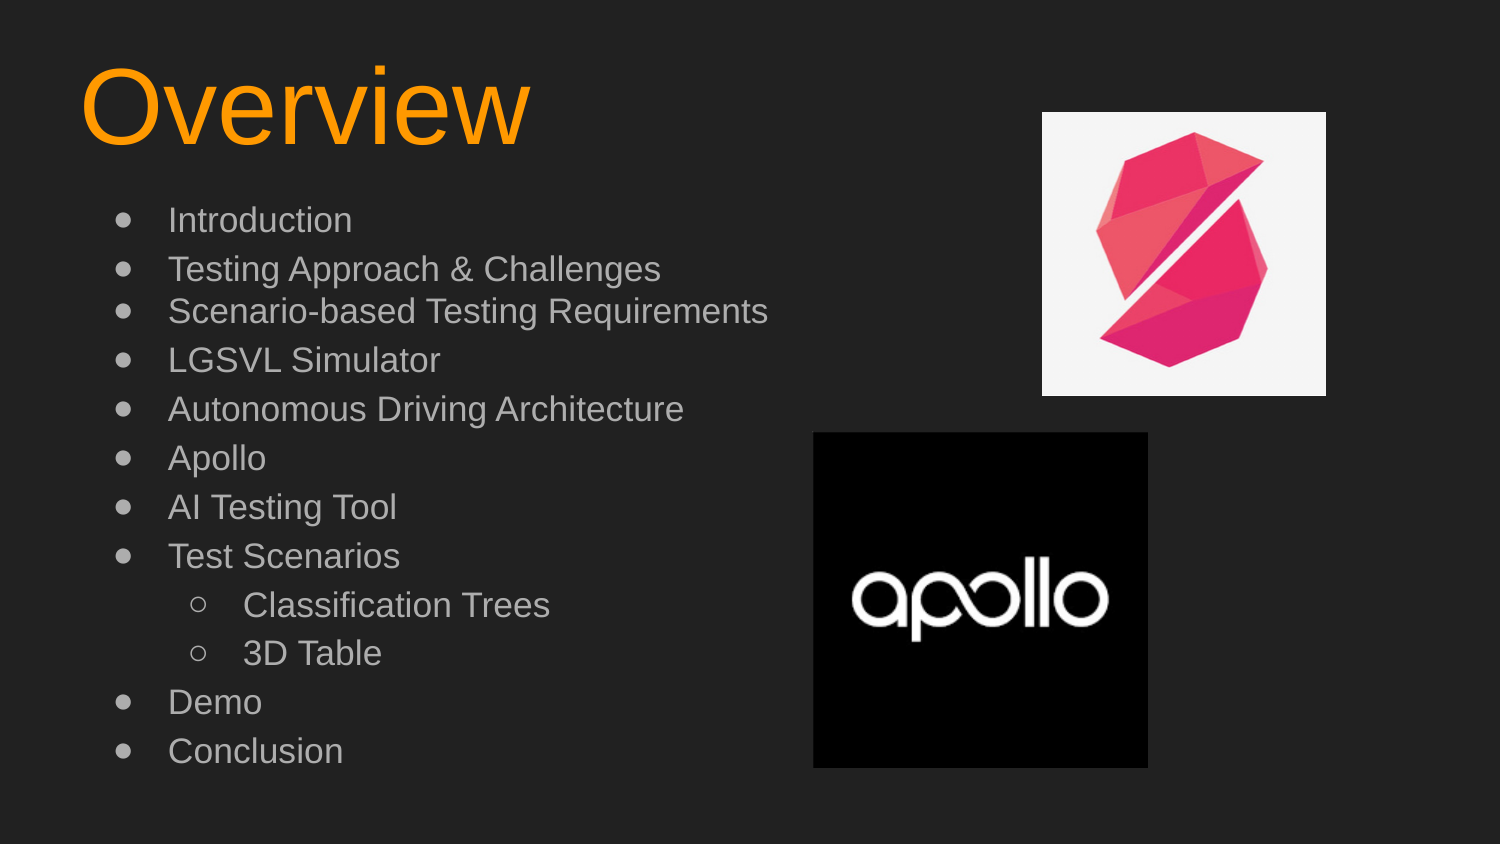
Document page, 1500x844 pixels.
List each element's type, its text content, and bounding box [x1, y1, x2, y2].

subtitle Introduction Testing Approach & Challenges Scenario-based Testing Requirements LGSVL Simulator Autonomous Driving Architecture Apollo AI Testing Tool Test Scenarios Classification Trees 3D Table Demo Conclusion [77, 175, 959, 768]
title Overview [64, 21, 1201, 205]
picture [812, 431, 1149, 768]
picture [1042, 112, 1326, 397]
